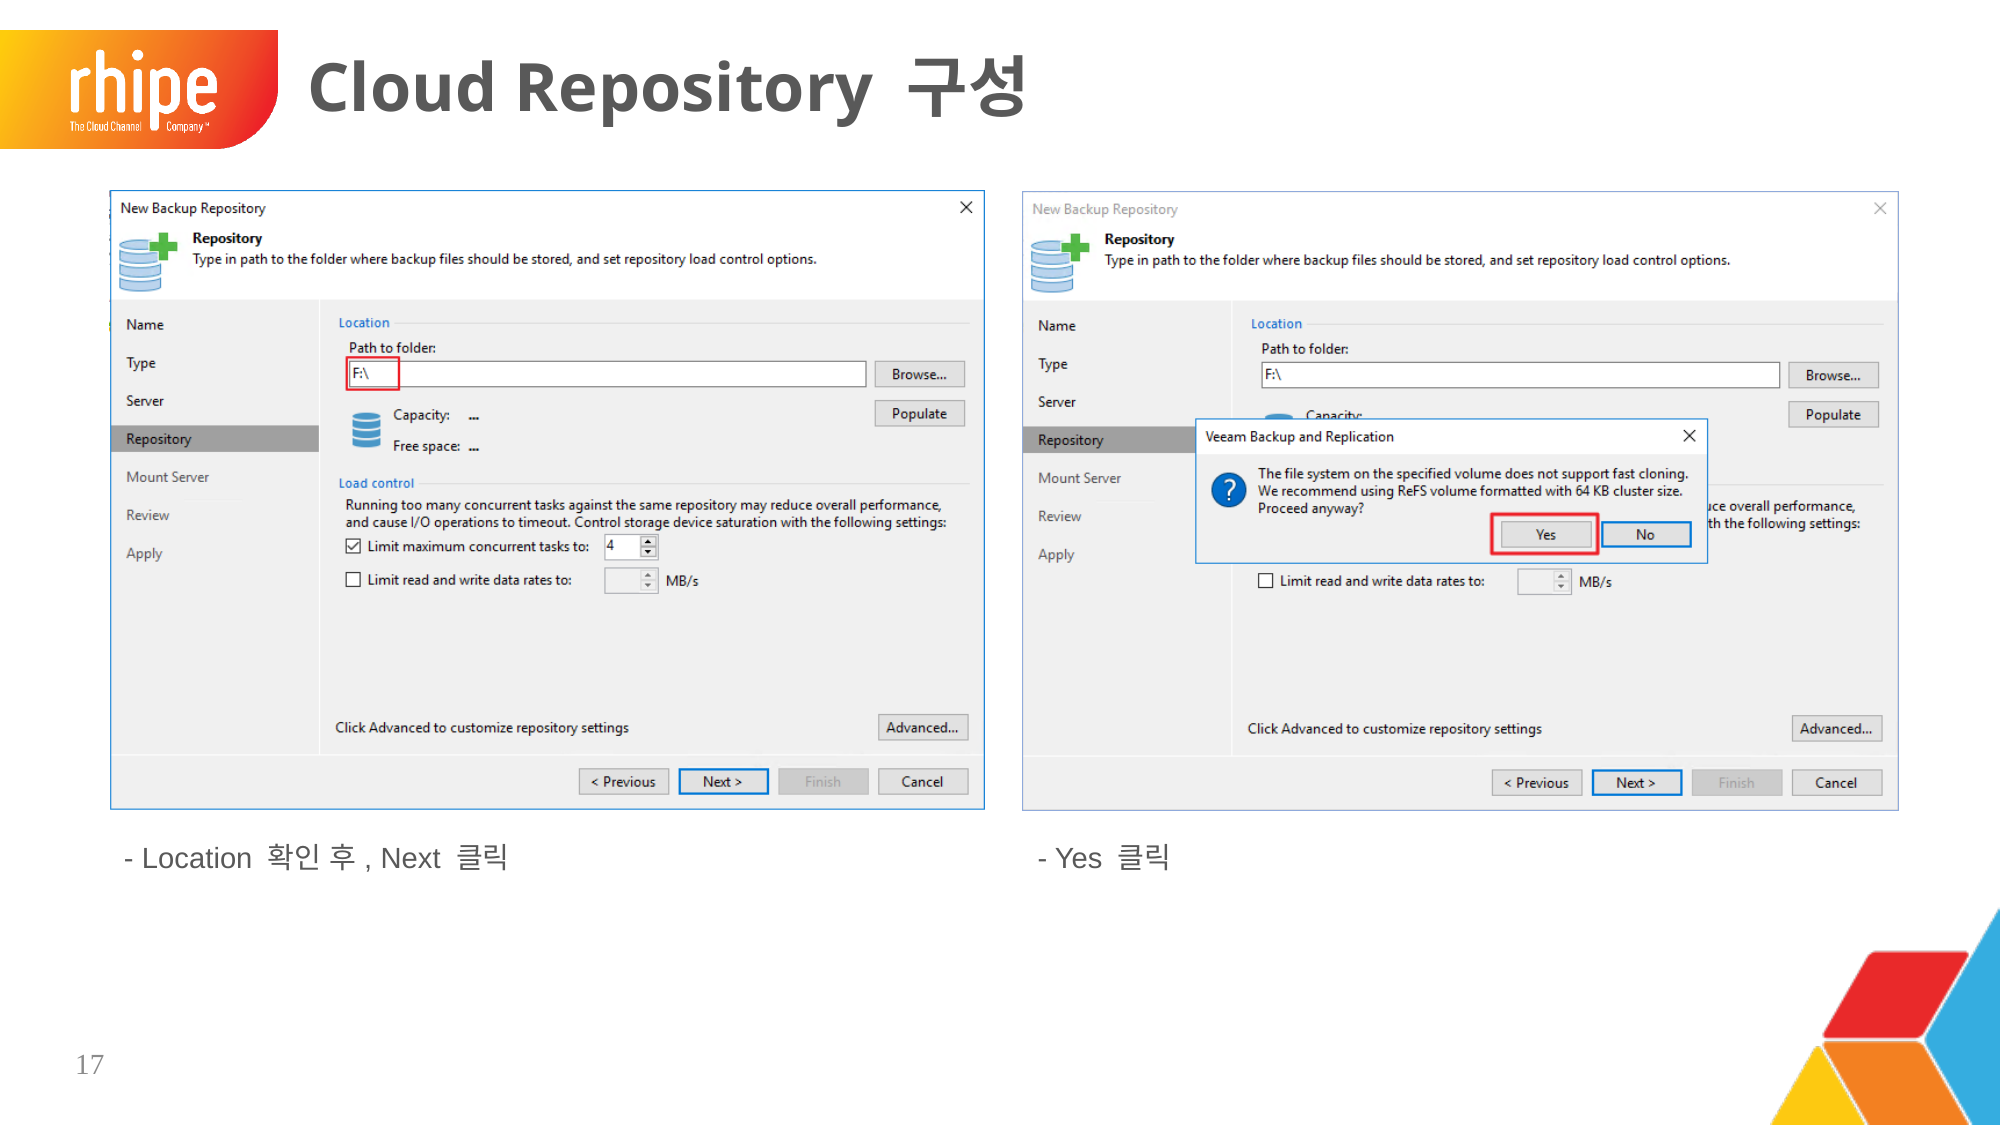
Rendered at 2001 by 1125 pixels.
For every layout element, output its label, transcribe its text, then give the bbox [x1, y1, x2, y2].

title Cloud Repository 구성 [292, 31, 1944, 150]
picture [0, 0, 2000, 1125]
slide_number 17 [25, 1033, 155, 1093]
text_box - Yes 클릭 [1023, 831, 1187, 882]
text_box - Location 확인 후, Next 클릭 [109, 832, 985, 883]
